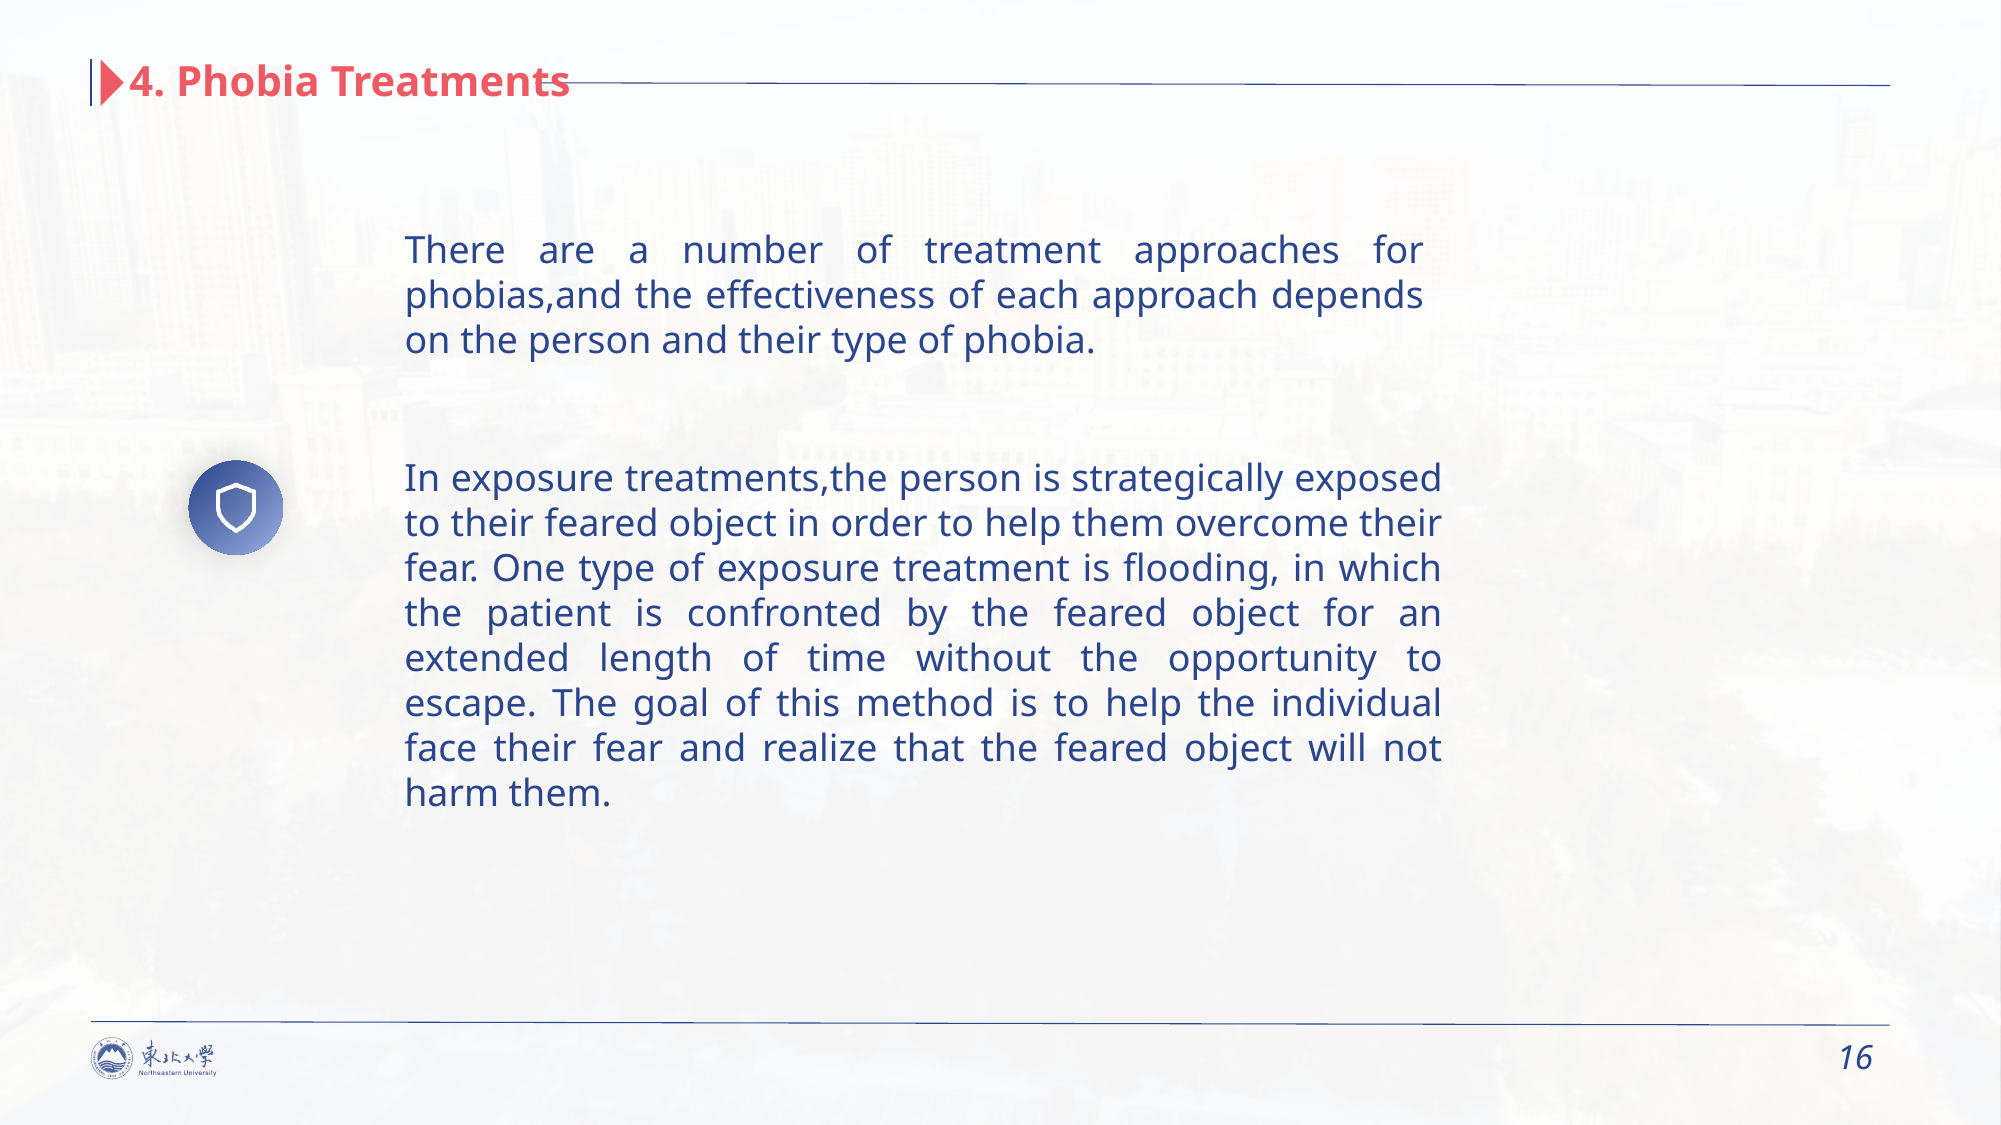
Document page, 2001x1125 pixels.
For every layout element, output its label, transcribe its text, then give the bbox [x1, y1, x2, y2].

text_box There are a number of treatment approaches for phobias,and the effectiveness of each approach depends on the person and their type of phobia. [389, 218, 1440, 369]
list 4. Phobia Treatments [114, 53, 638, 114]
list 16 [1821, 1033, 1909, 1085]
text_box In exposure treatments,the person is strategically exposed to their feared object in order to help them overcome their fear. One type of exposure treatment is flooding, in which the patient is confronted by the feared object for an extended length of time without the opportunity to escape. The goal of this method is to help the individual face their fear and realize that the feared object will not harm them. [389, 446, 1459, 822]
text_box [188, 460, 283, 555]
